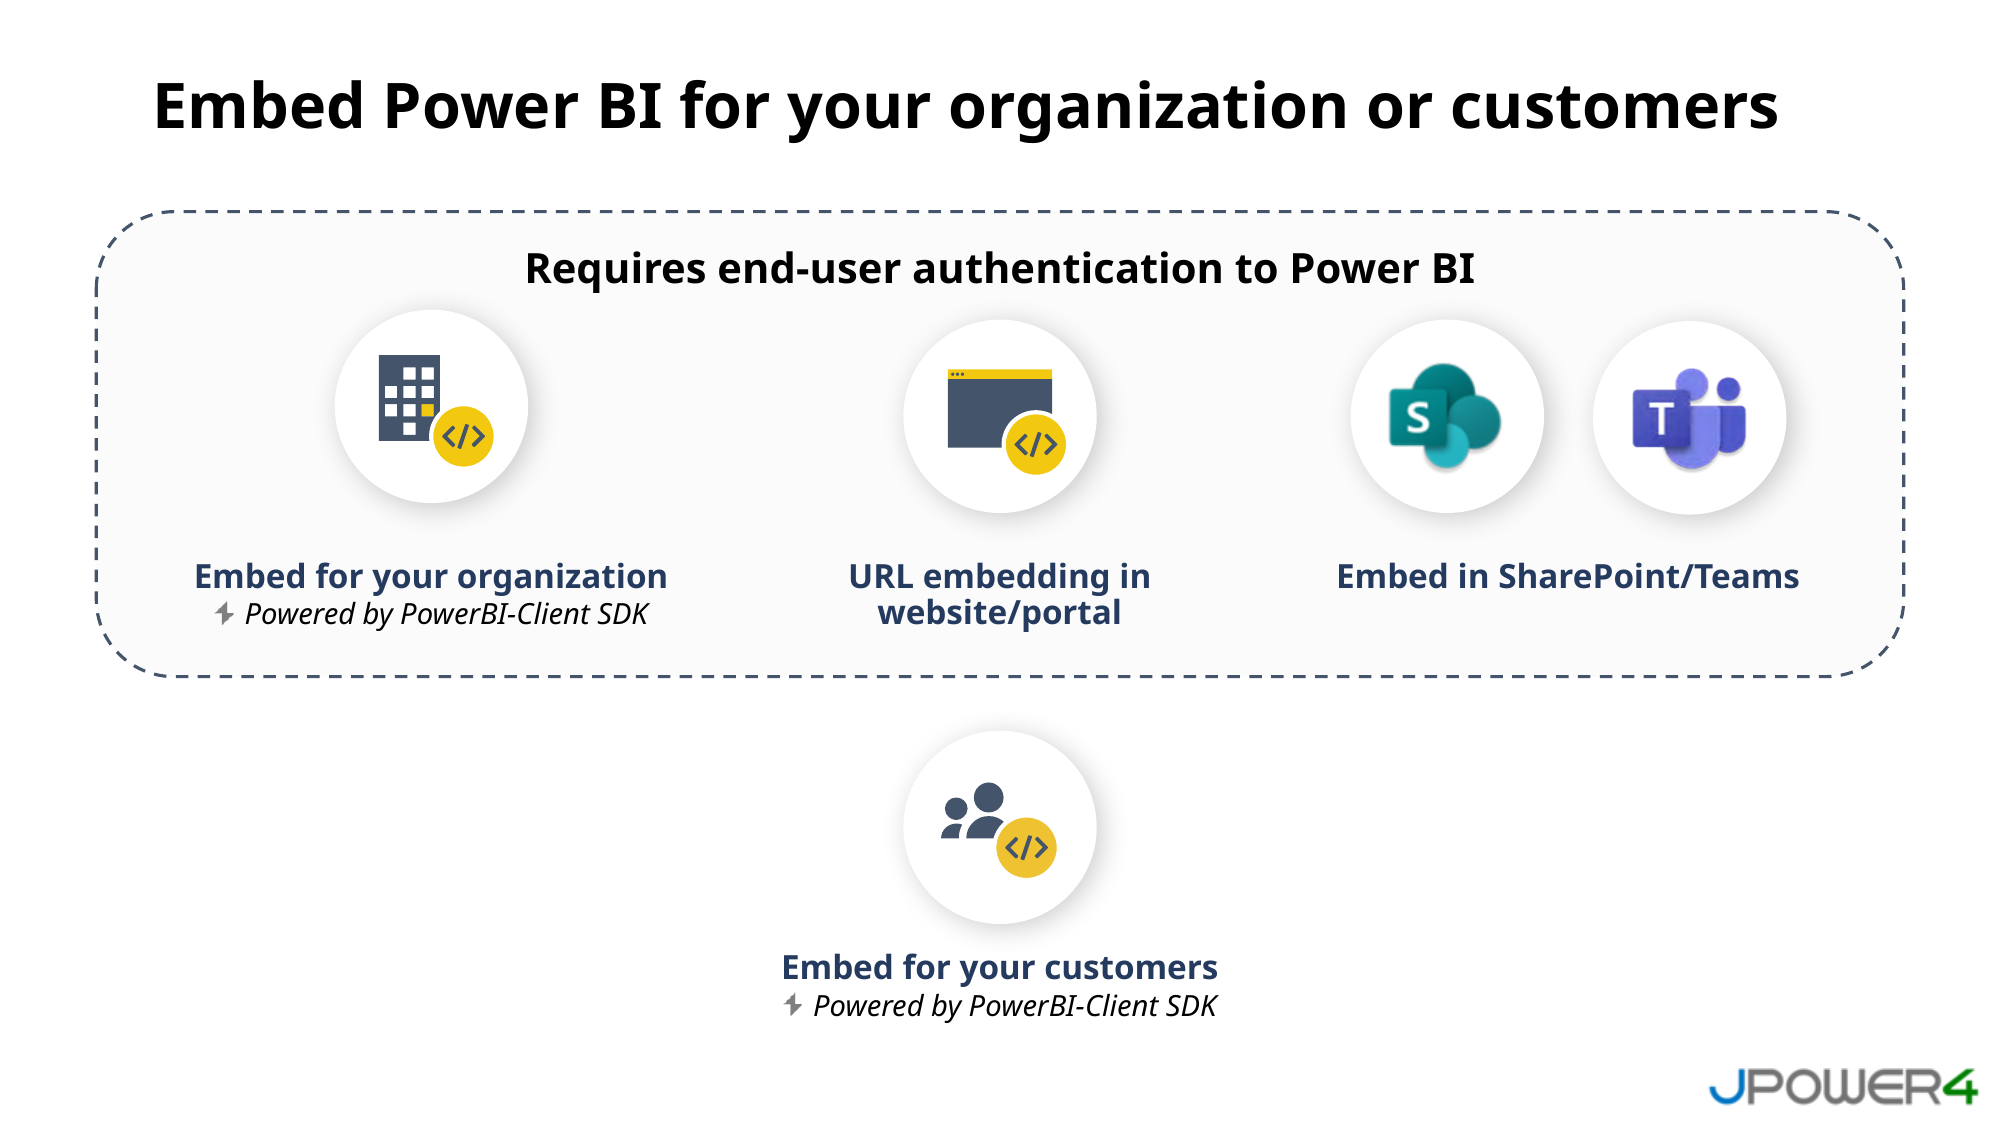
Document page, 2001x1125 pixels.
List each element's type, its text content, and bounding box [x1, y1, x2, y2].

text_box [904, 731, 1096, 924]
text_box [904, 320, 1096, 513]
text_box [96, 211, 1904, 677]
title Embed Power BI for your organization or customers [137, 59, 1863, 158]
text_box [335, 310, 528, 503]
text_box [1351, 320, 1544, 513]
text_box Embed in SharePoint/Teams [1306, 559, 1831, 596]
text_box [1593, 321, 1786, 514]
text_box Embed for your customers Powered by PowerBI-Client SDK [737, 950, 1263, 1022]
text_box Requires end-user authentication to Power BI [289, 234, 1711, 299]
text_box Embed for your organization Powered by PowerBI-Client SDK [168, 559, 694, 631]
picture [783, 992, 802, 1016]
picture [1704, 1067, 1983, 1110]
text_box URL embedding in website/portal [737, 559, 1263, 632]
picture [214, 601, 234, 625]
